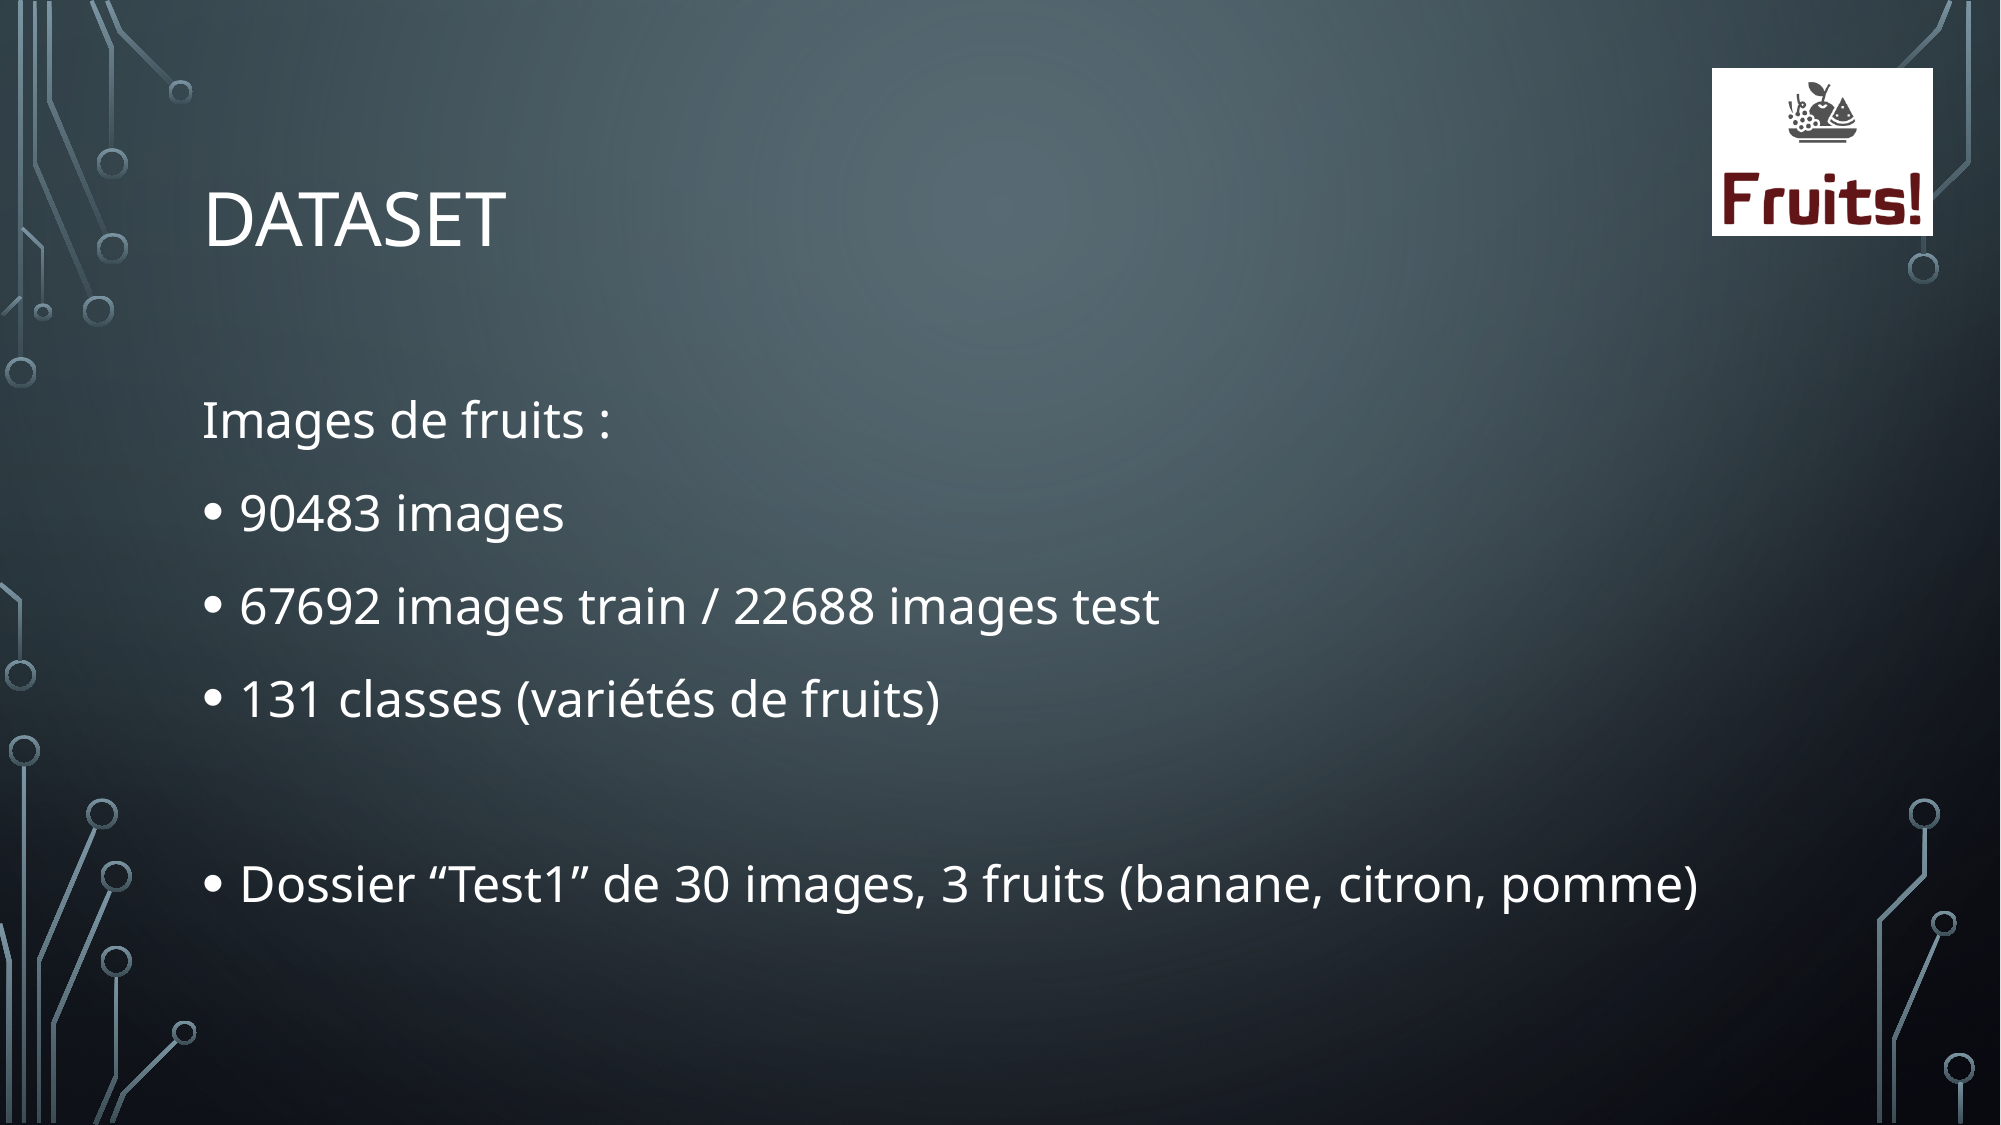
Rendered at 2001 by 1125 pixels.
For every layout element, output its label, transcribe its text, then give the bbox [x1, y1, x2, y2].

title Dataset [187, 101, 1813, 344]
picture [1712, 67, 1933, 236]
list Images de fruits : 90483 images 67692 images train / 22688 images test 131 classes (variétés de fruits) Dossier “Test1” de 30 images, 3 fruits (banane, citron, pomme) [187, 369, 1813, 950]
